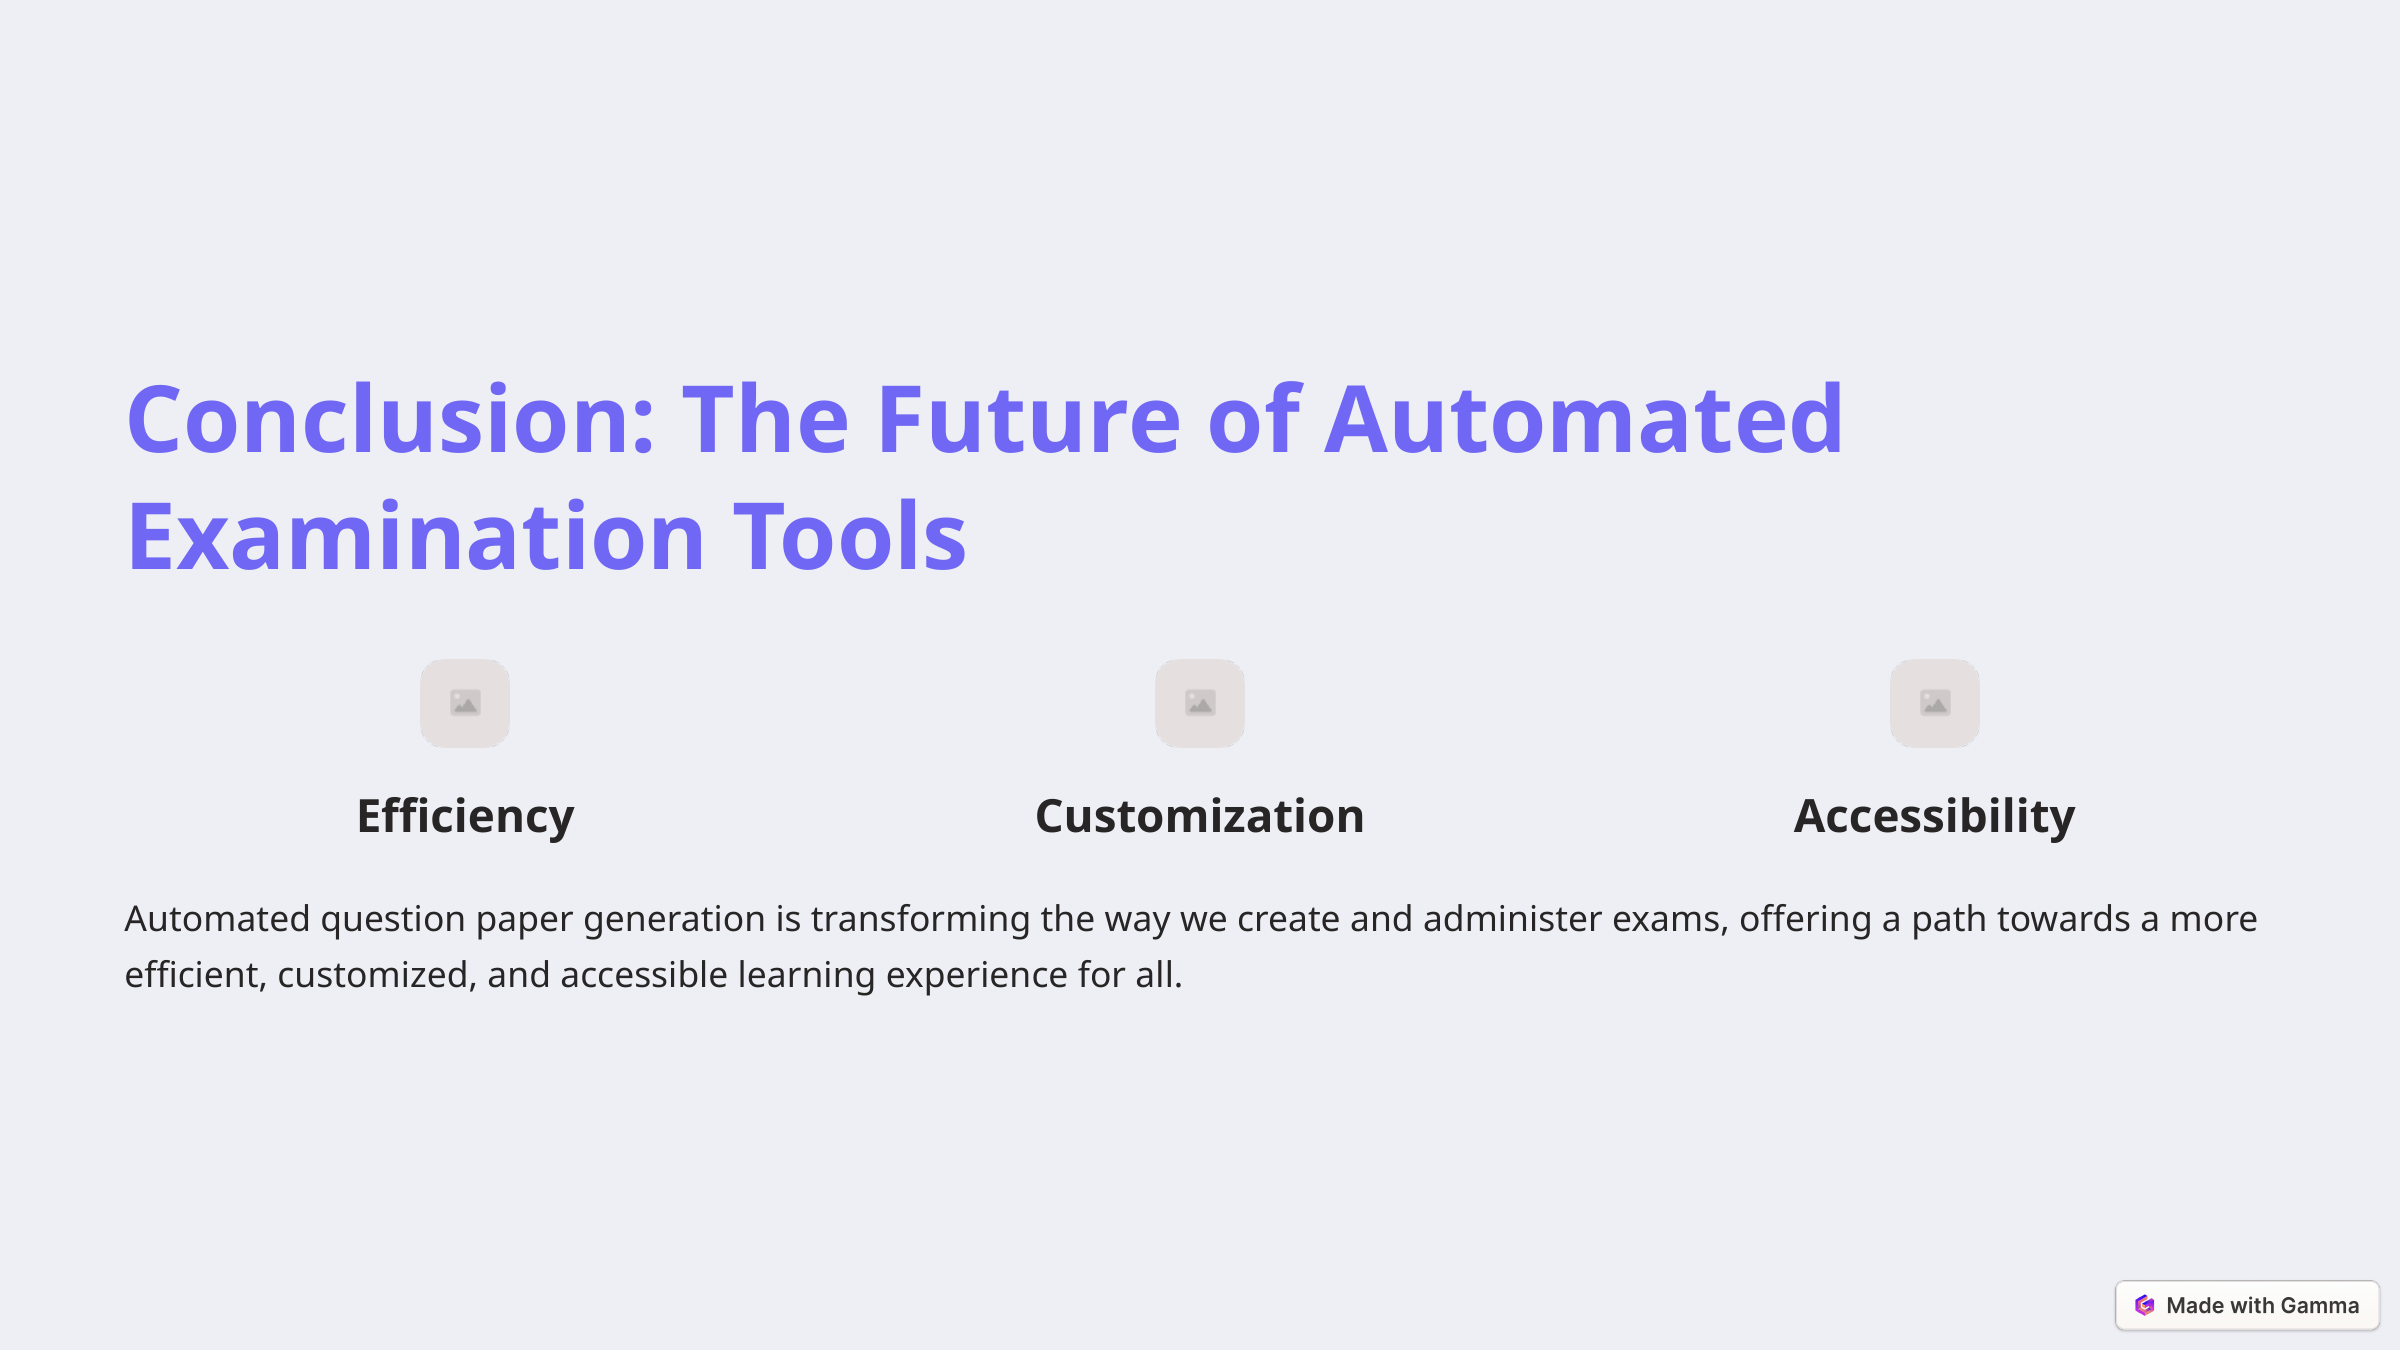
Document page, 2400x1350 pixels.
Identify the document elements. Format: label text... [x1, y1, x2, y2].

picture [1890, 659, 1980, 748]
picture [1155, 659, 1245, 748]
text_box Conclusion: The Future of Automated Examination Tools [124, 354, 2276, 589]
text_box Efficiency [231, 783, 699, 842]
picture [420, 659, 510, 748]
text_box Accessibility [1701, 783, 2169, 842]
text_box Customization [966, 783, 1434, 842]
text_box Automated question paper generation is transforming the way we create and administer exams, offering a path towards a more efficient, customized, and accessible learning experience for all. [124, 881, 2276, 996]
picture [2106, 1271, 2389, 1339]
